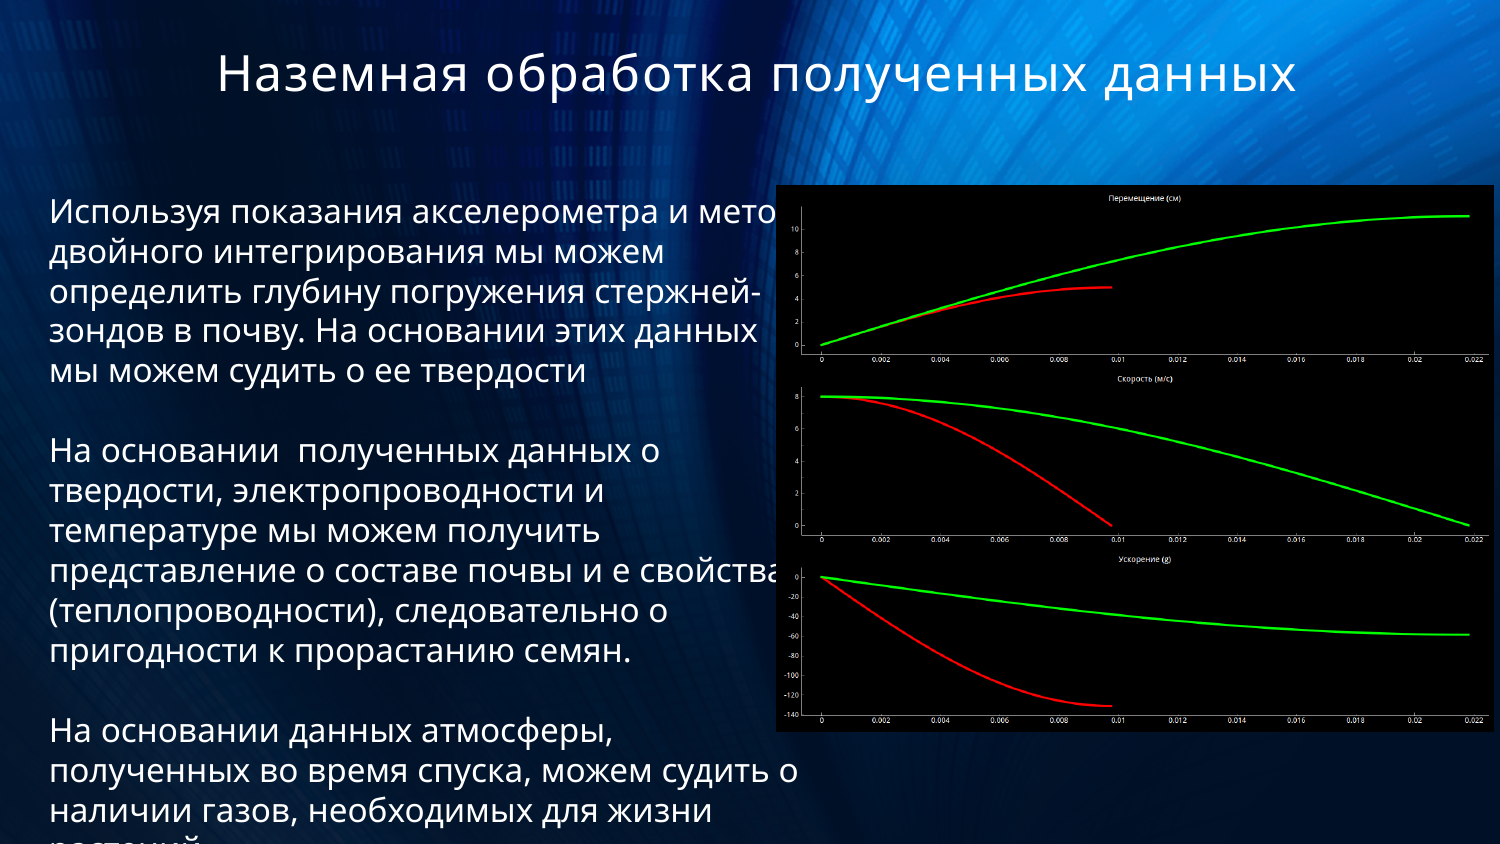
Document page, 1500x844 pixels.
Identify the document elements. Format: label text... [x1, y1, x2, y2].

picture [0, 0, 1500, 844]
text_box Используя показания акселерометра и метод двойного интегрирования мы можем определить глубину погружения стержней-зондов в почву. На основании этих данных мы можем судить о ее твердости На основании полученных данных о твердости, электропроводности и температуре мы можем получить представление о составе почвы и е свойствах (теплопроводности), следовательно о пригодности к прорастанию семян. На основании данных атмосферы, полученных во время спуска, можем судить о наличии газов, необходимых для жизни растений [37, 184, 817, 844]
title Наземная обработка полученных данных [137, 46, 1378, 107]
